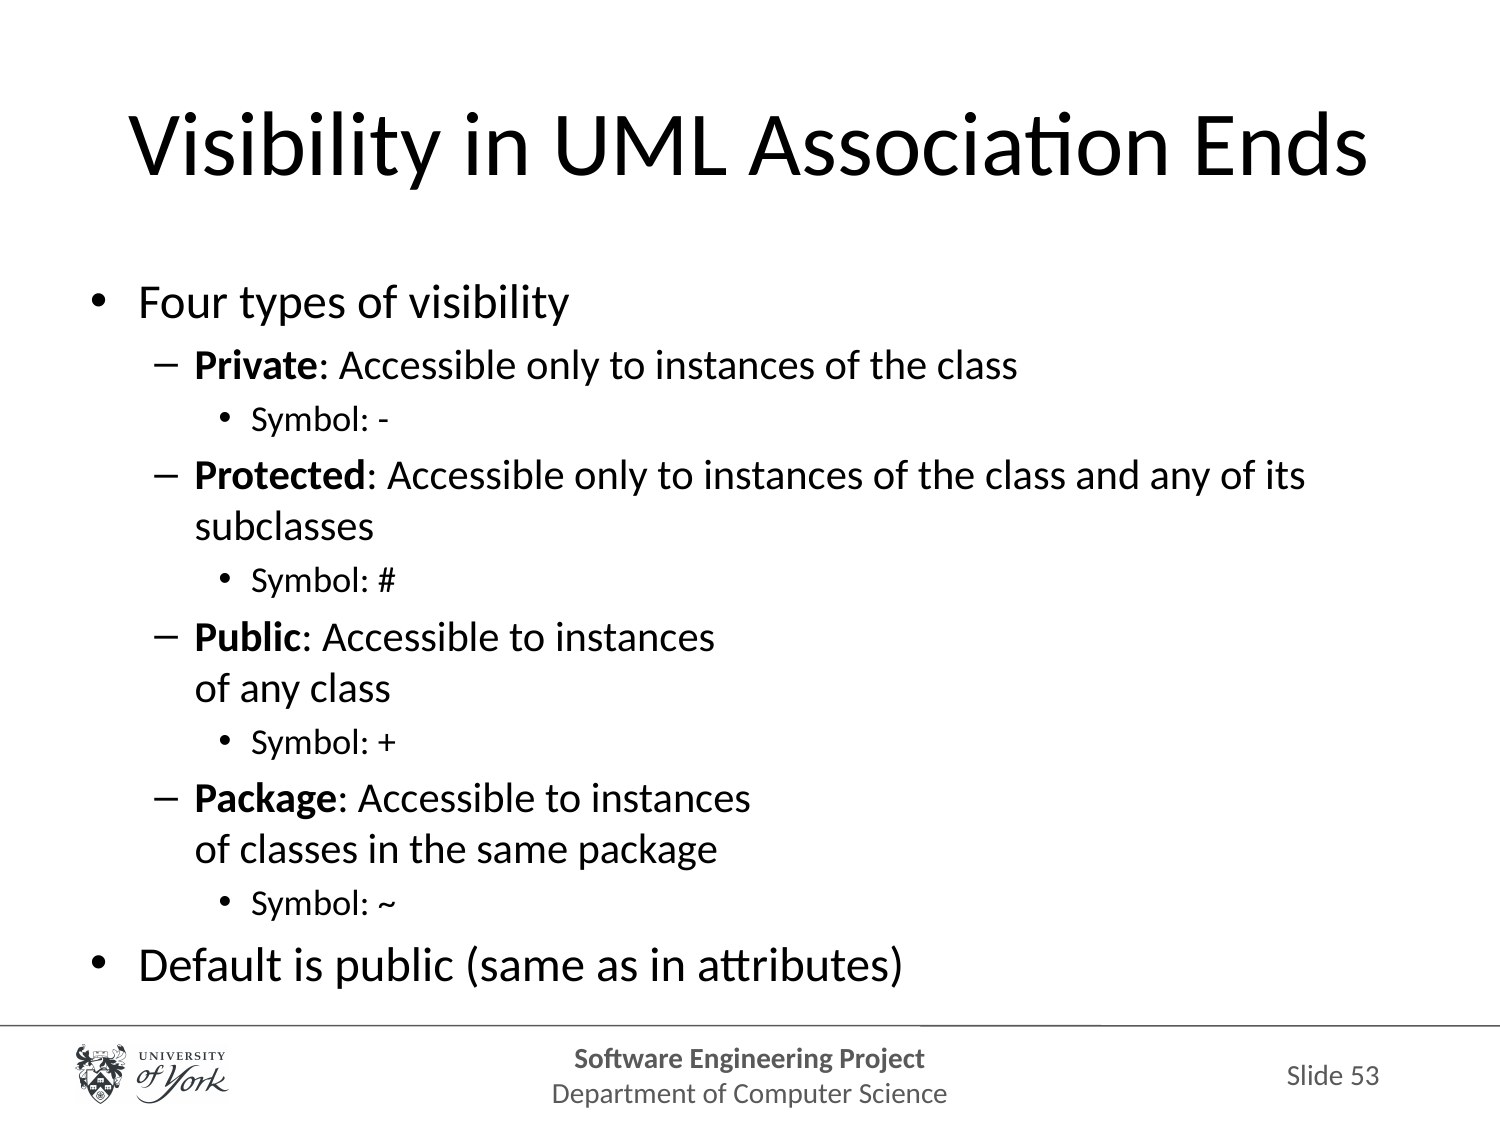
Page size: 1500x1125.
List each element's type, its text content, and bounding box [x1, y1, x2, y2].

picture [75, 1044, 229, 1104]
title Visibility in UML Association Ends [75, 45, 1425, 233]
list Four types of visibility Private: Accessible only to instances of the class Symbol: - Protected: Accessible only to instances of the class and any of its subclasses Symbol: # Public: Accessible to instances of any class Symbol: + Package: Accessible to instances of classes in the same package Symbol: ~ Default is public (same as in attributes) [75, 262, 1425, 1005]
